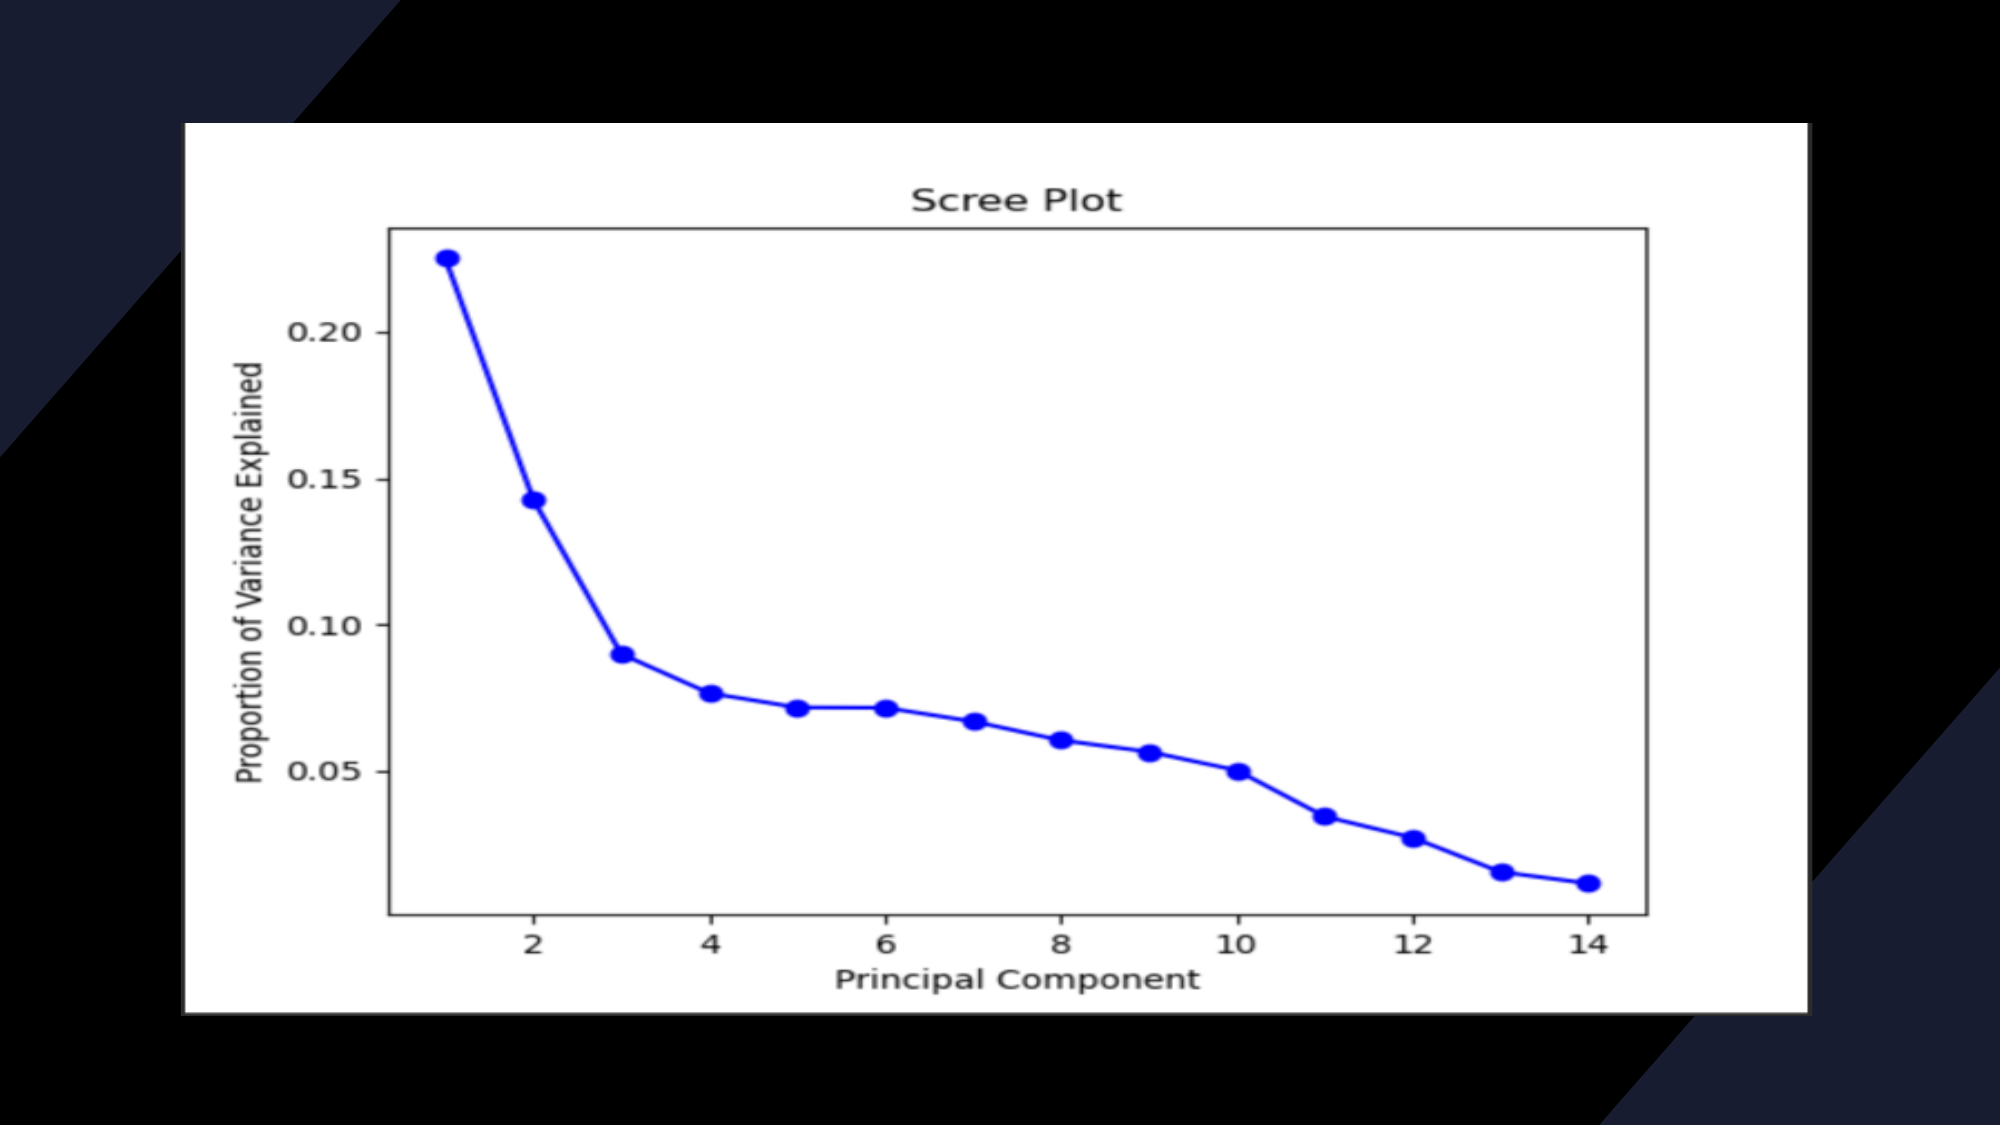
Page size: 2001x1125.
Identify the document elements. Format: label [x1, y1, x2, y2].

picture [180, 123, 1813, 1016]
